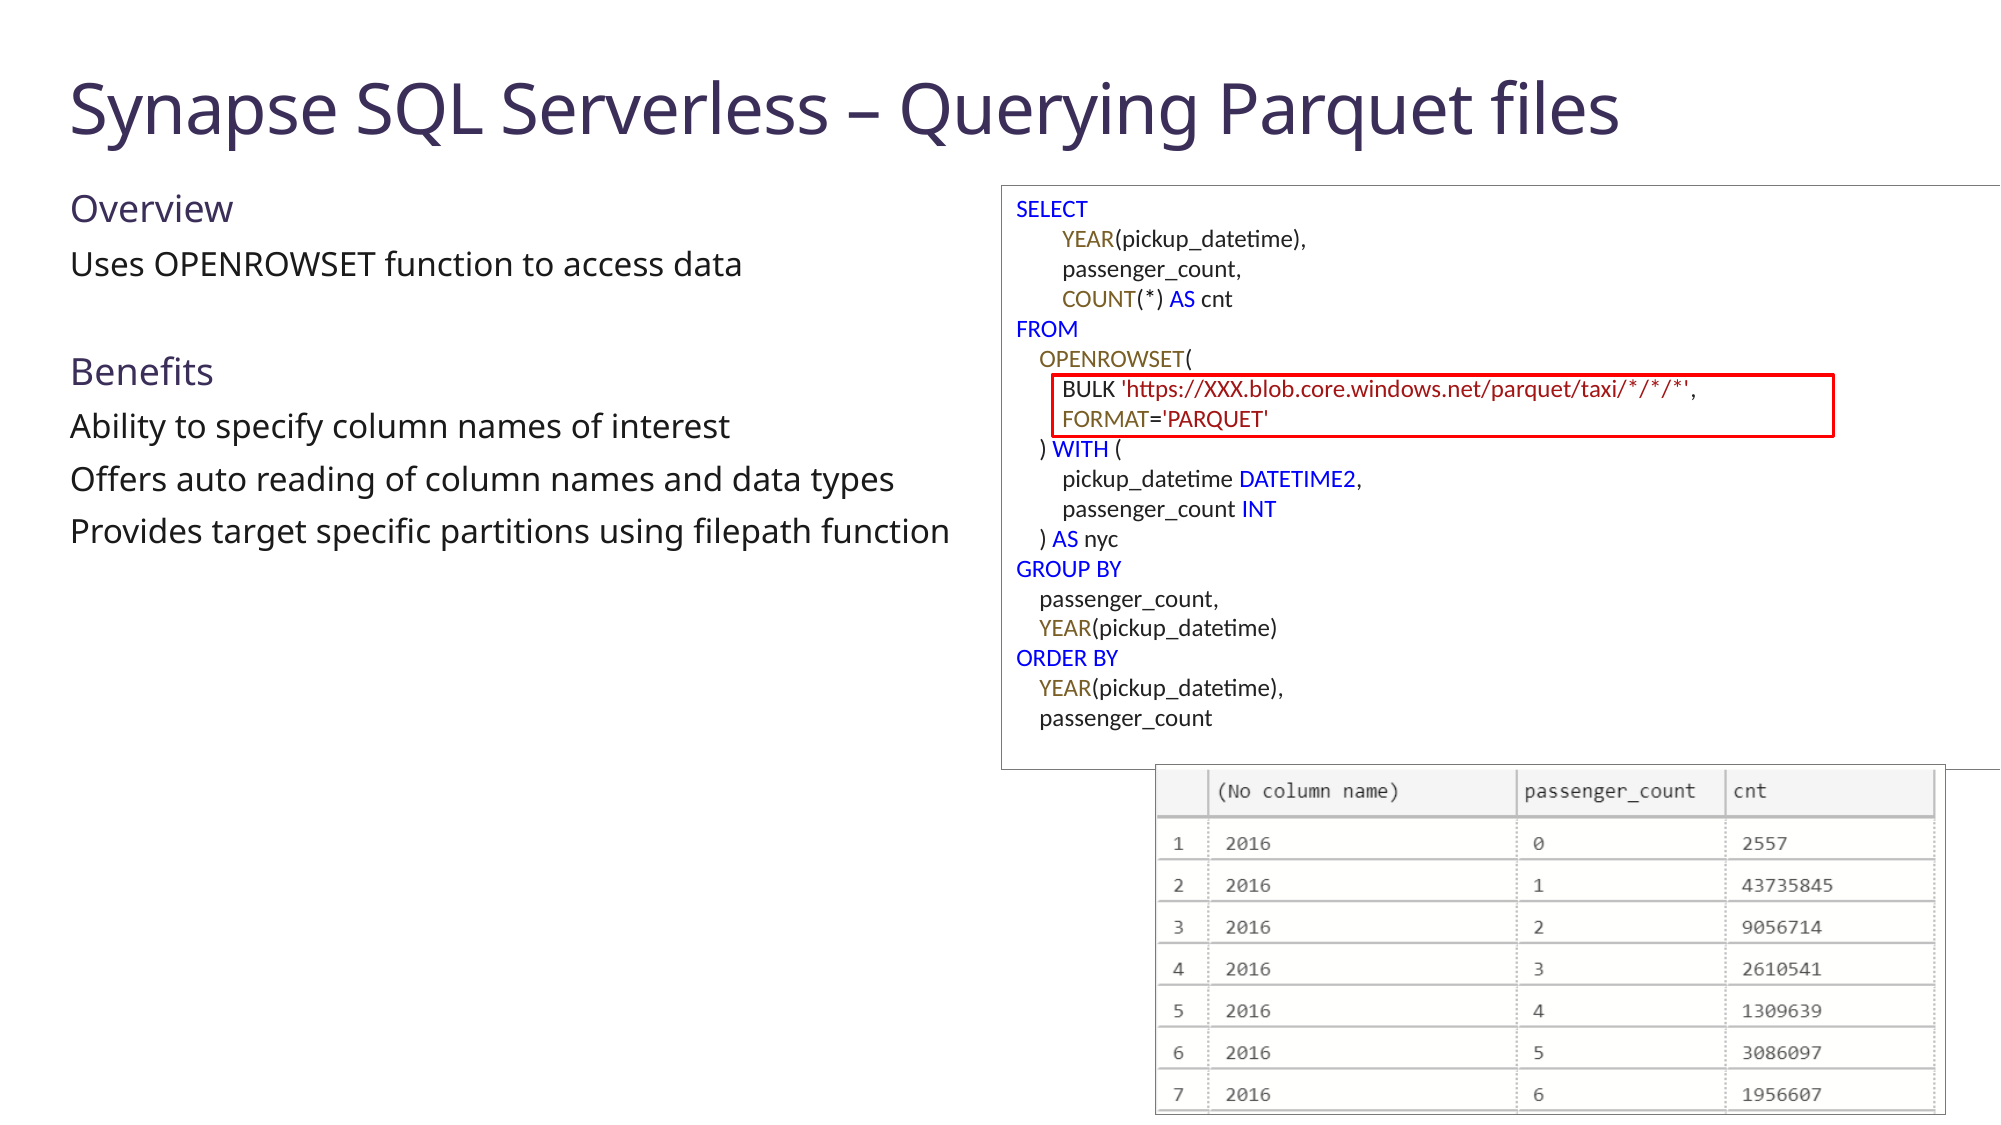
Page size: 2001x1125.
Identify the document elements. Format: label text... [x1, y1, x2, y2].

text_box [1051, 374, 1834, 437]
picture [1154, 764, 1946, 1115]
title Synapse SQL Serverless – Querying Parquet files [70, 36, 1760, 161]
list Overview Uses OPENROWSET function to access data Benefits Ability to specify column names of interest Offers auto reading of column names and data types Provides target specific partitions using filepath function [70, 185, 982, 941]
text_box SELECT YEAR(pickup_datetime), passenger_count, COUNT(*) AS cnt FROM OPENROWSET( BULK 'https://XXX.blob.core.windows.net/parquet/taxi/*/*/*', FORMAT='PARQUET' ) WITH ( pickup_datetime DATETIME2, passenger_count INT ) AS nyc GROUP BY passenger_count, YEAR(pickup_datetime) ORDER BY YEAR(pickup_datetime), passenger_count [1001, 185, 2000, 770]
